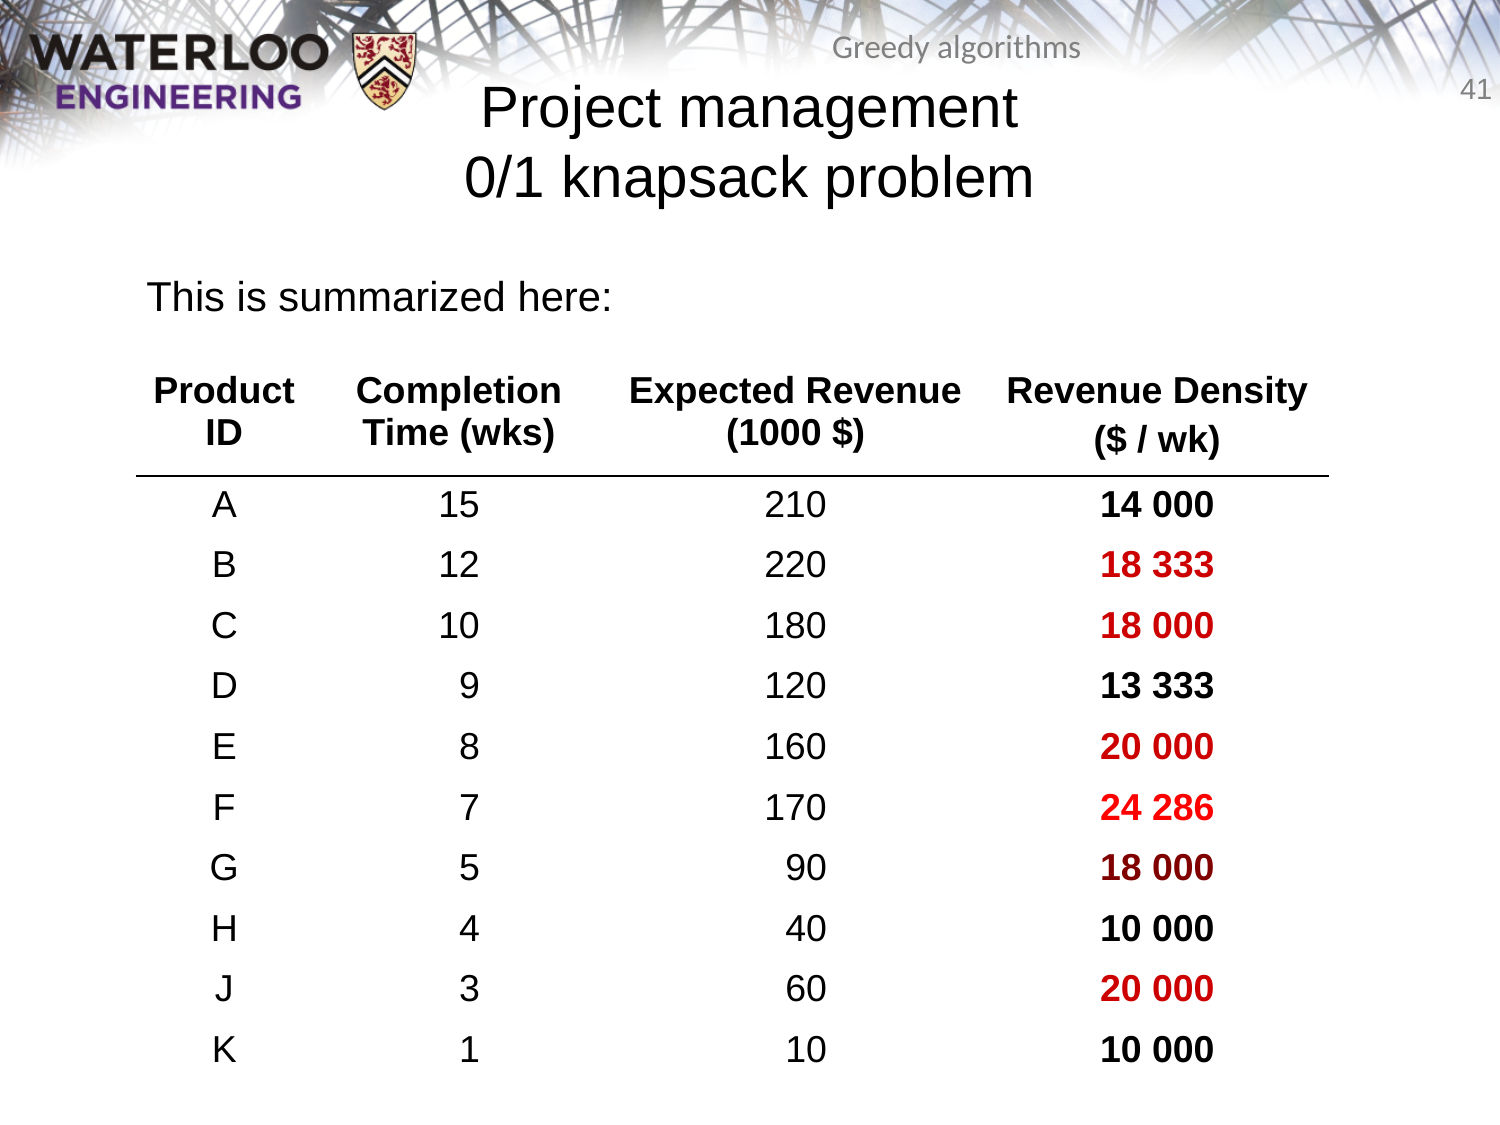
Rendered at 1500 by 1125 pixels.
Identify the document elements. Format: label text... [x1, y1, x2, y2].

table_cell J [136, 960, 313, 1021]
table_cell 220 [605, 536, 986, 597]
list This is summarized here: [74, 262, 1426, 1006]
table_cell 13 333 [986, 657, 1329, 718]
table_cell 4 [313, 900, 605, 960]
table_cell 20 000 [986, 718, 1329, 779]
table_cell 60 [605, 960, 986, 1021]
table_cell 120 [605, 657, 986, 718]
table_cell 18 000 [986, 597, 1329, 657]
table_cell 10 [605, 1021, 986, 1081]
table_cell 3 [313, 960, 605, 1021]
table_cell 9 [313, 657, 605, 718]
table_cell 40 [605, 900, 986, 960]
table_cell 10 [313, 597, 605, 657]
table_cell 180 [605, 597, 986, 657]
table_cell G [136, 839, 313, 900]
table_cell F [136, 779, 313, 839]
table_header Expected Revenue (1000 $) [605, 362, 986, 475]
table_cell 20 000 [986, 960, 1329, 1021]
table_cell E [136, 718, 313, 779]
table_cell 12 [313, 536, 605, 597]
table_header Completion Time (wks) [313, 362, 605, 475]
table_cell 10 000 [986, 1021, 1329, 1081]
table_cell A [136, 477, 313, 536]
table_cell 170 [605, 779, 986, 839]
table_cell 5 [313, 839, 605, 900]
table_cell 18 000 [986, 839, 1329, 900]
table_cell B [136, 536, 313, 597]
table_cell 14 000 [986, 477, 1329, 536]
picture [0, 0, 1500, 1125]
table_cell 1 [313, 1021, 605, 1081]
table_cell D [136, 657, 313, 718]
table_cell 7 [313, 779, 605, 839]
table_cell H [136, 900, 313, 960]
table_cell C [136, 597, 313, 657]
table_cell 15 [313, 477, 605, 536]
table_cell 24 286 [986, 779, 1329, 839]
table_cell 90 [605, 839, 986, 900]
table_cell 8 [313, 718, 605, 779]
table_cell 210 [605, 477, 986, 536]
table_header Product ID [136, 362, 313, 475]
table_cell 160 [605, 718, 986, 779]
table_cell 10 000 [986, 900, 1329, 960]
table_header Revenue Density ($ / wk) [986, 362, 1329, 475]
table_cell 18 333 [986, 536, 1329, 597]
table_cell K [136, 1021, 313, 1081]
title Project management 0/1 knapsack problem [74, 44, 1426, 233]
